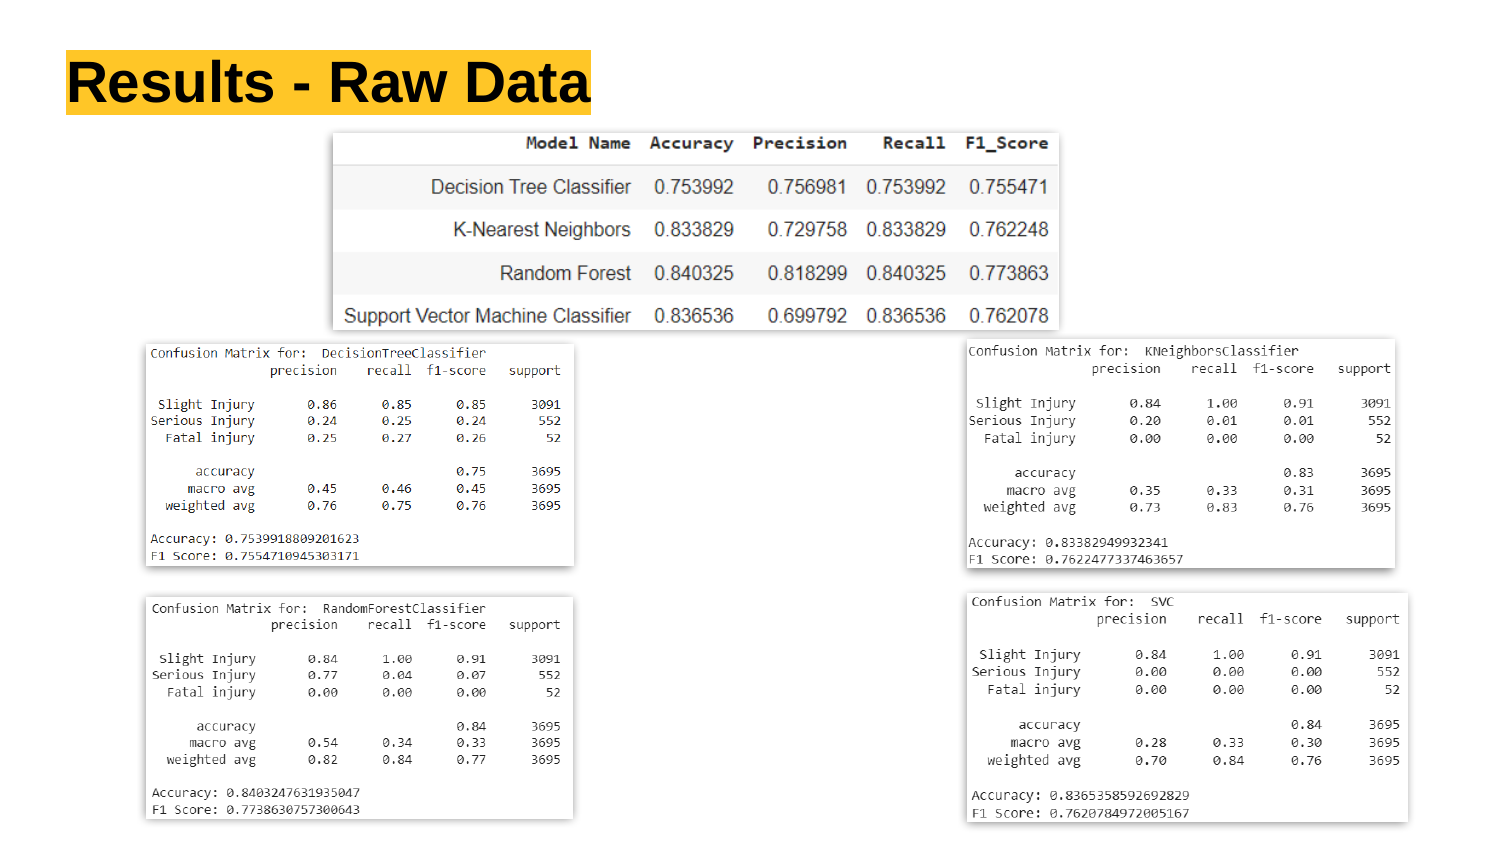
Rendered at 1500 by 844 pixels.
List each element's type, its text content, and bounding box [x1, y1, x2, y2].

picture [146, 596, 574, 819]
picture [146, 344, 574, 567]
title Results - Raw Data [51, 28, 1449, 123]
picture [332, 133, 1059, 330]
picture [967, 339, 1395, 568]
picture [967, 593, 1408, 822]
